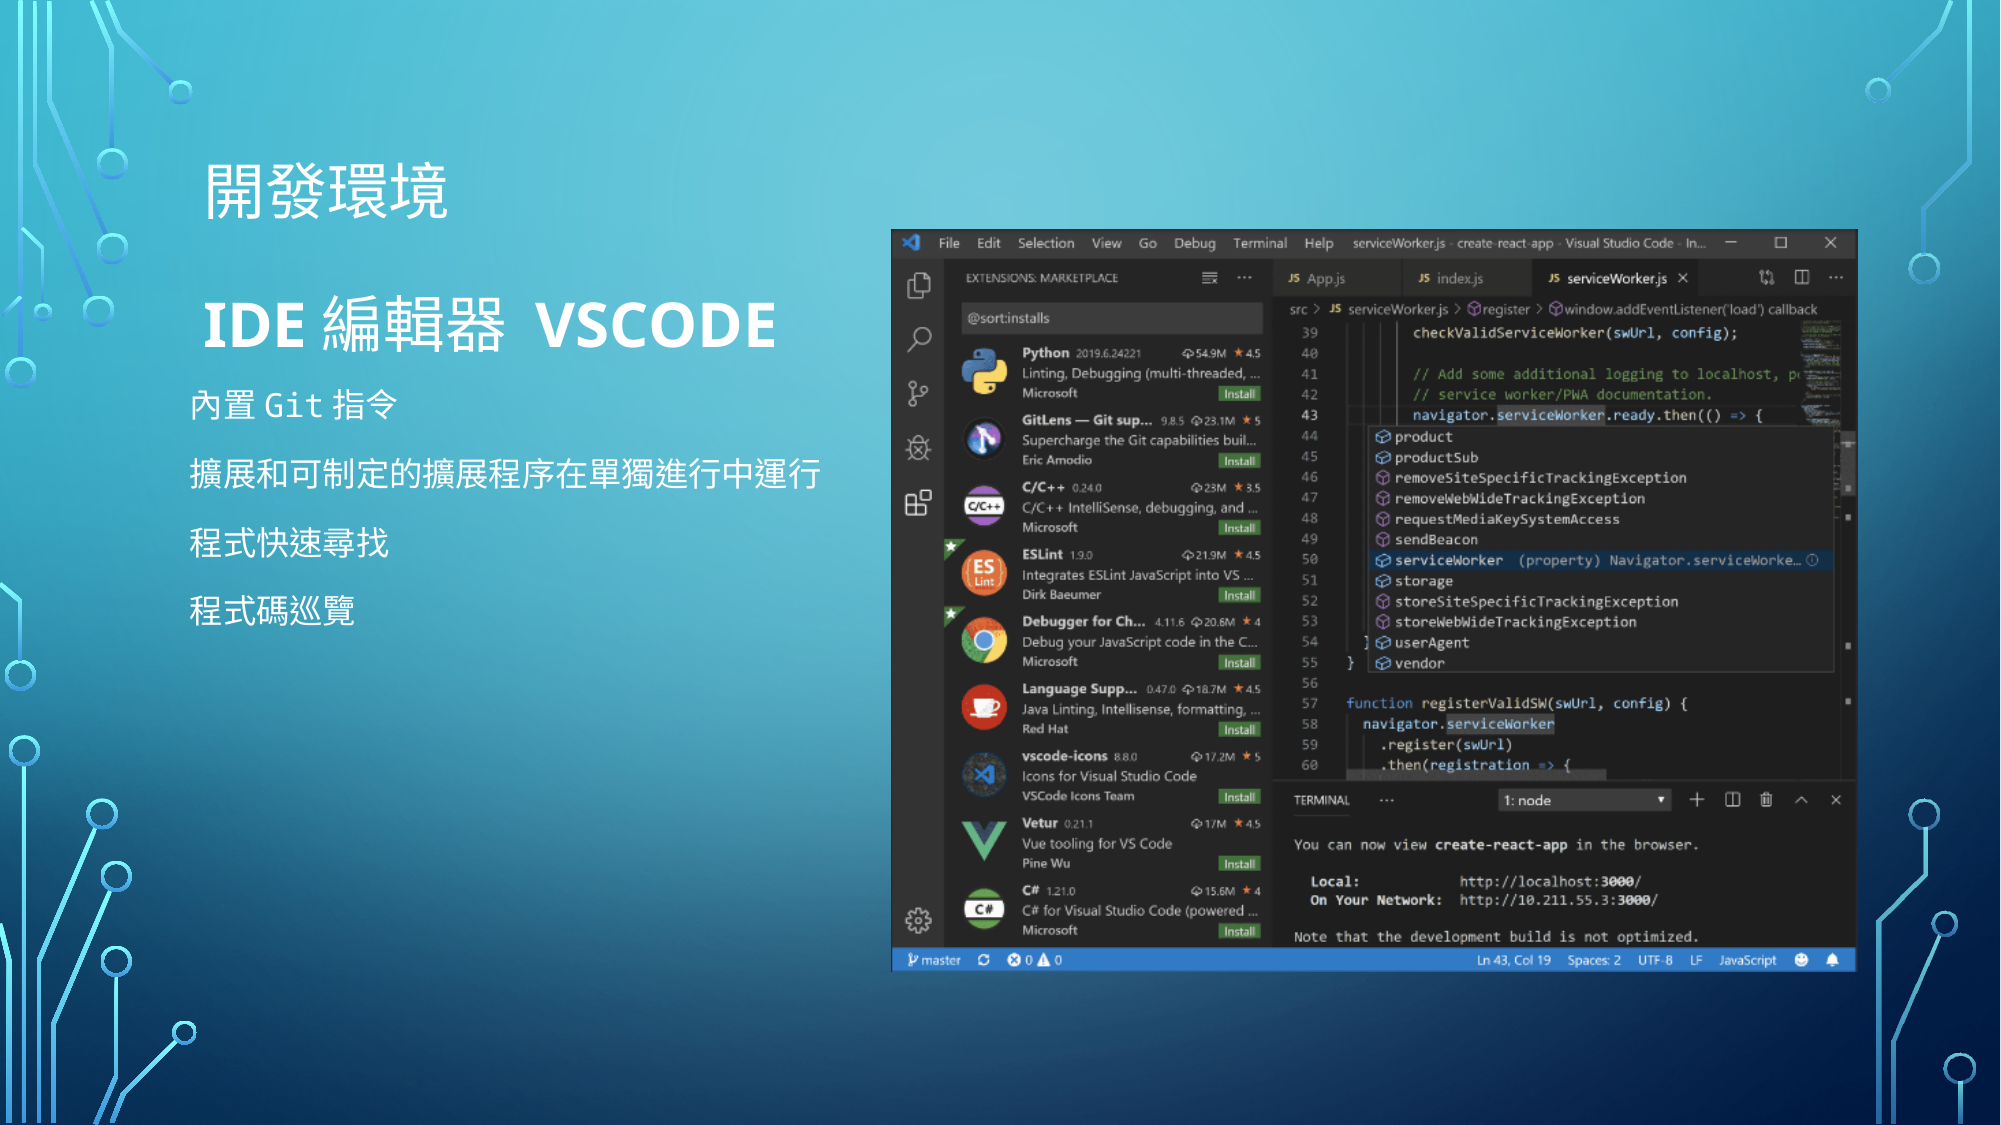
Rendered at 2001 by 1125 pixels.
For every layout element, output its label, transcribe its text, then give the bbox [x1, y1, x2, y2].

title 開發環境 ide編輯器 vscode [188, 99, 821, 369]
list 內置Git指令 擴展和可制定的擴展程序在單獨進行中運行 程式快速尋找 程式碼巡覽 [174, 369, 891, 950]
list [891, 229, 1859, 973]
